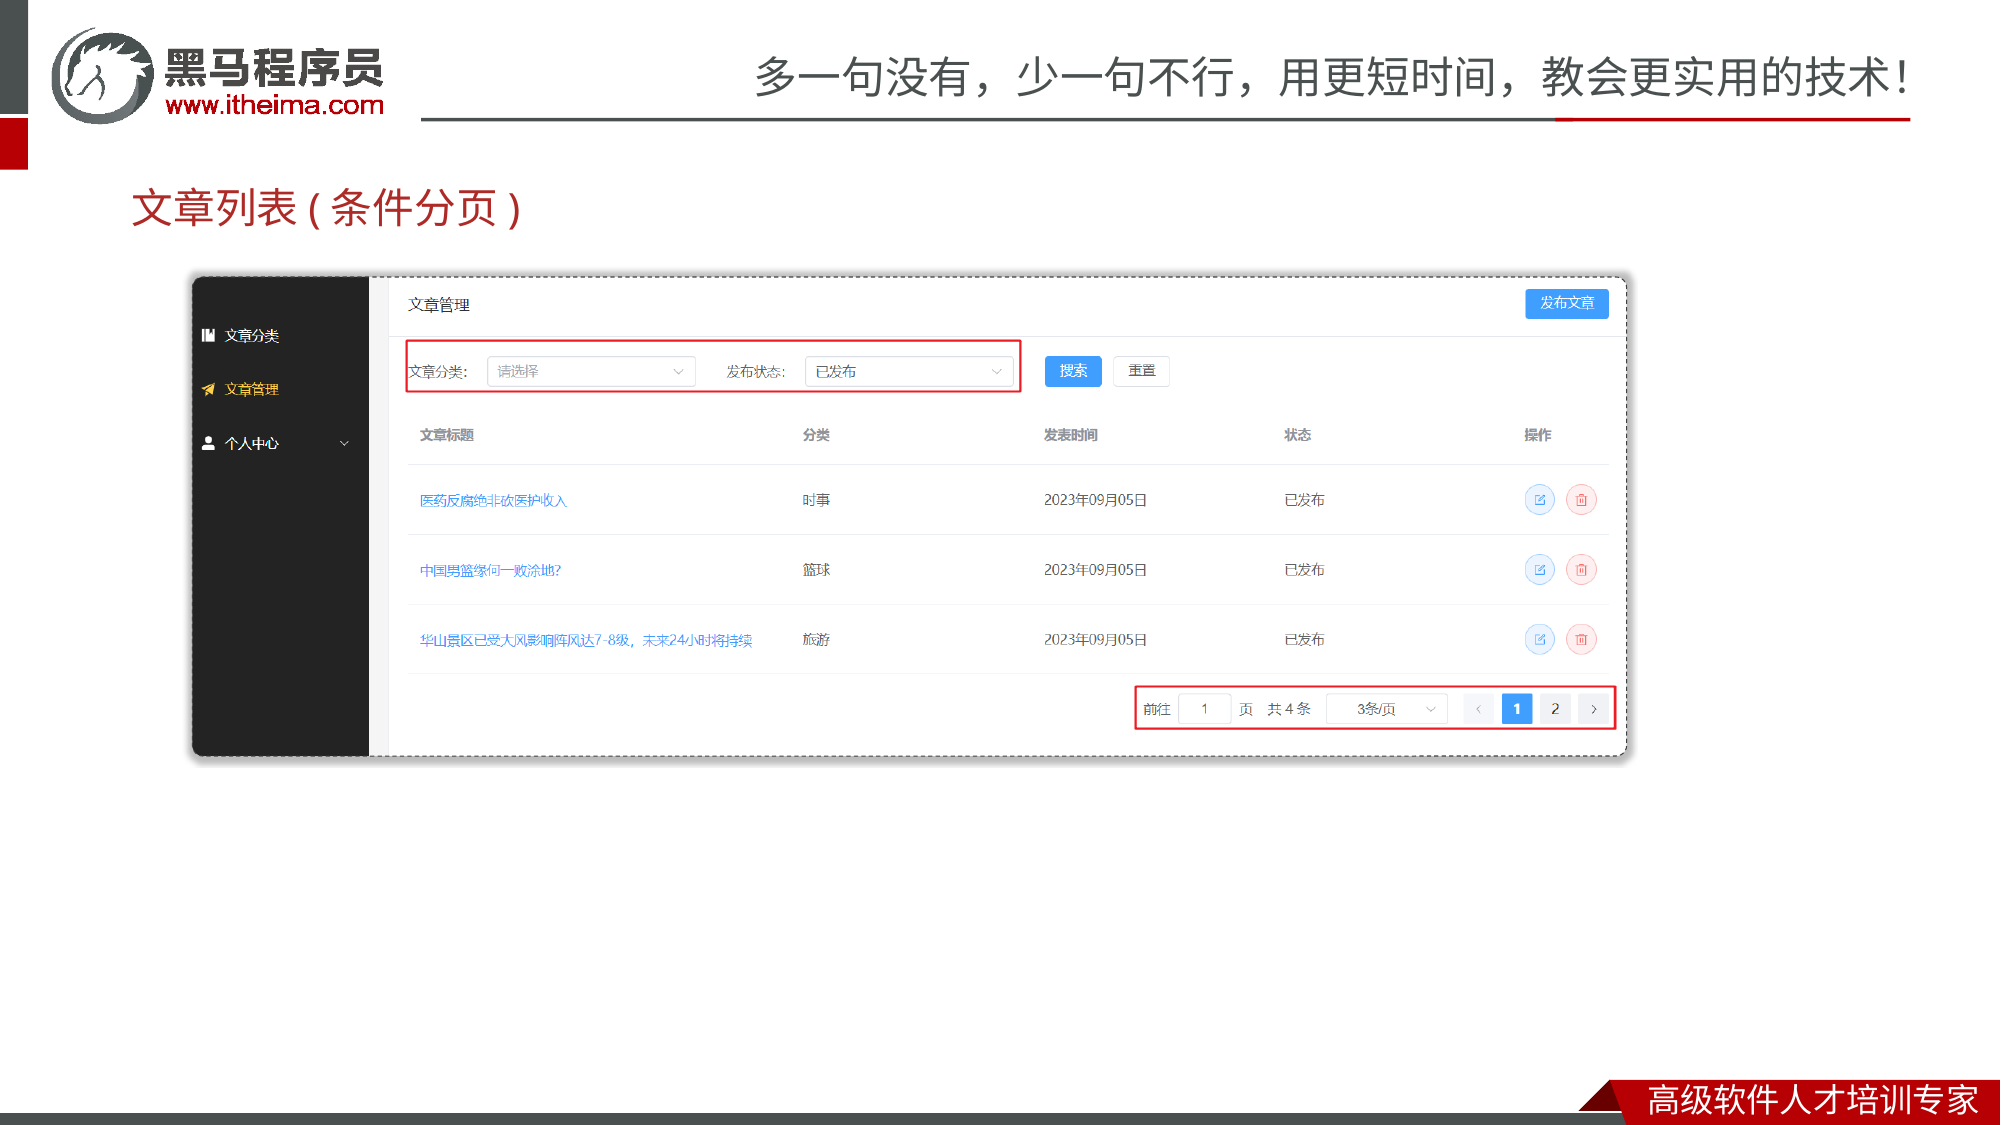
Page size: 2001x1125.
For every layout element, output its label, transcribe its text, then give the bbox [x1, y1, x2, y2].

picture [192, 276, 1627, 757]
picture [50, 26, 384, 125]
title 文章列表(条件分页) [116, 164, 1872, 250]
